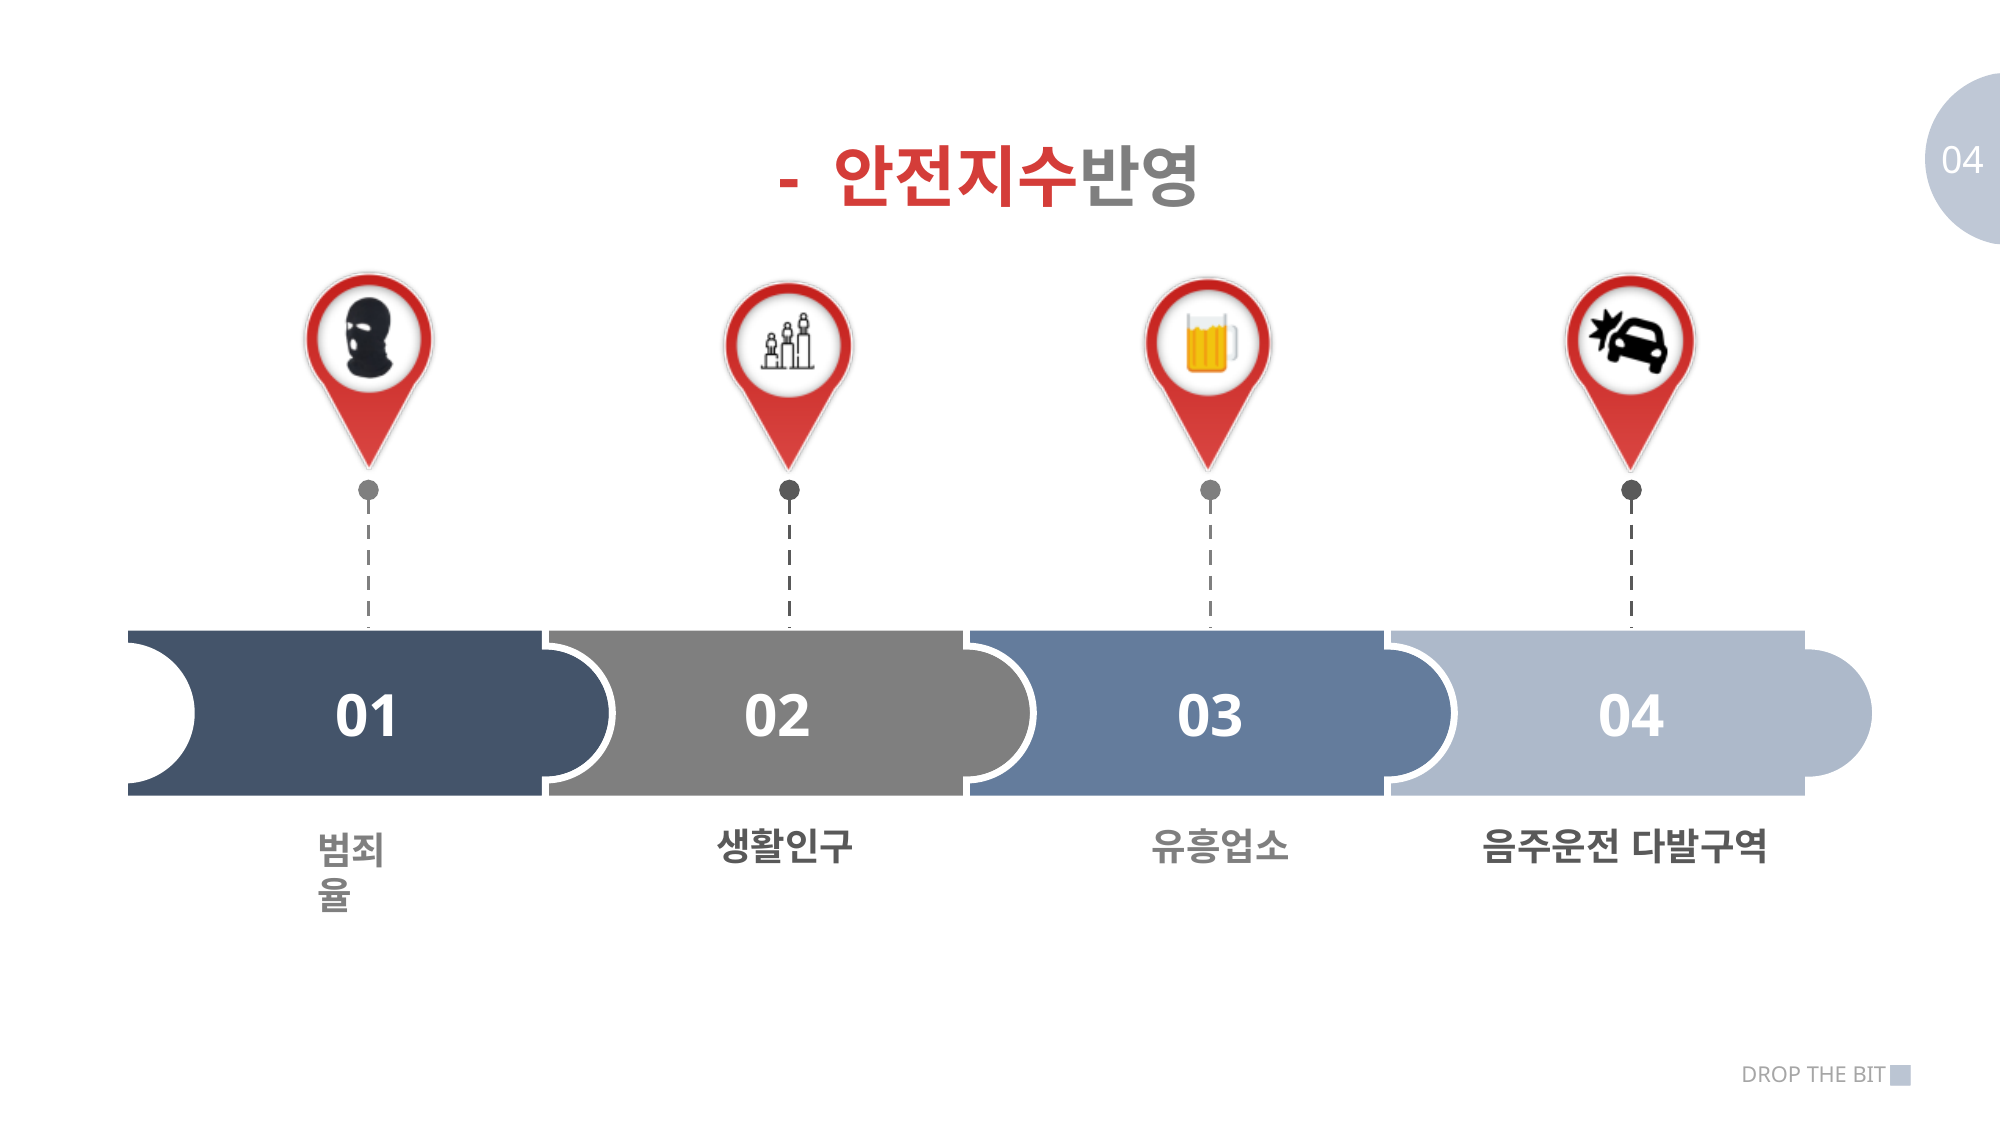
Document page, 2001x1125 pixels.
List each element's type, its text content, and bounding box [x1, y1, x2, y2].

text_box 01 [252, 677, 484, 748]
picture [681, 272, 892, 483]
text_box 범죄율 [317, 826, 417, 917]
text_box 생활인구 [716, 822, 1117, 868]
text_box 03 [1095, 677, 1326, 748]
text_box [544, 626, 1032, 800]
text_box [1890, 1065, 1911, 1086]
text_box [965, 626, 1453, 800]
text_box 04 [1925, 73, 2000, 245]
text_box [123, 626, 611, 800]
text_box - 안전지수반영 [90, 143, 1910, 266]
picture [262, 263, 472, 481]
picture [1102, 268, 1310, 483]
text_box 음주운전 다발구역 [1482, 822, 1883, 868]
text_box 02 [662, 677, 894, 748]
text_box 04 [1516, 677, 1747, 748]
picture [1522, 264, 1735, 484]
text_box DROP THE BIT [1726, 1053, 1901, 1095]
text_box [1386, 626, 1877, 800]
text_box 유흥업소 [1151, 822, 1482, 868]
